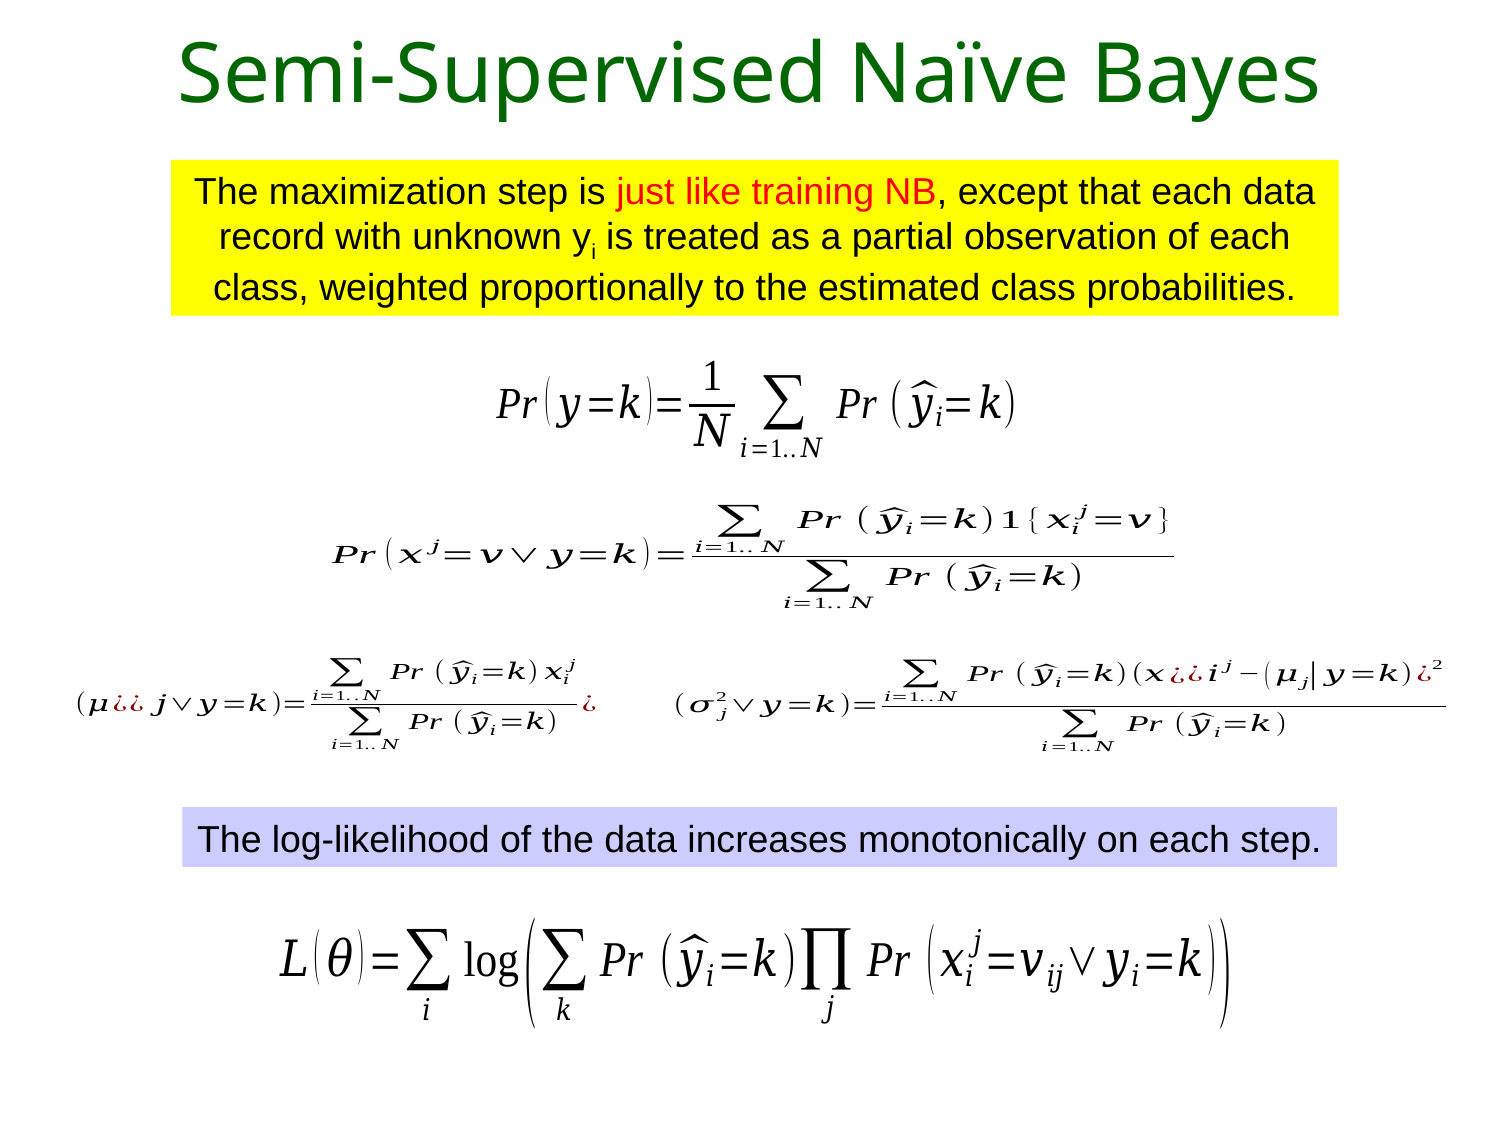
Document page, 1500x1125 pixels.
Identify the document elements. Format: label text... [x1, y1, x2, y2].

text_box The log-likelihood of the data increases monotonically on each step. [182, 807, 1338, 867]
text_box The maximization step is just like training NB, except that each data record with unknown yi is treated as a partial observation of each class, weighted proportionally to the estimated class probabilities. [171, 159, 1339, 316]
list [43, 141, 1451, 1100]
title Semi-Supervised Naïve Bayes [75, 12, 1425, 127]
